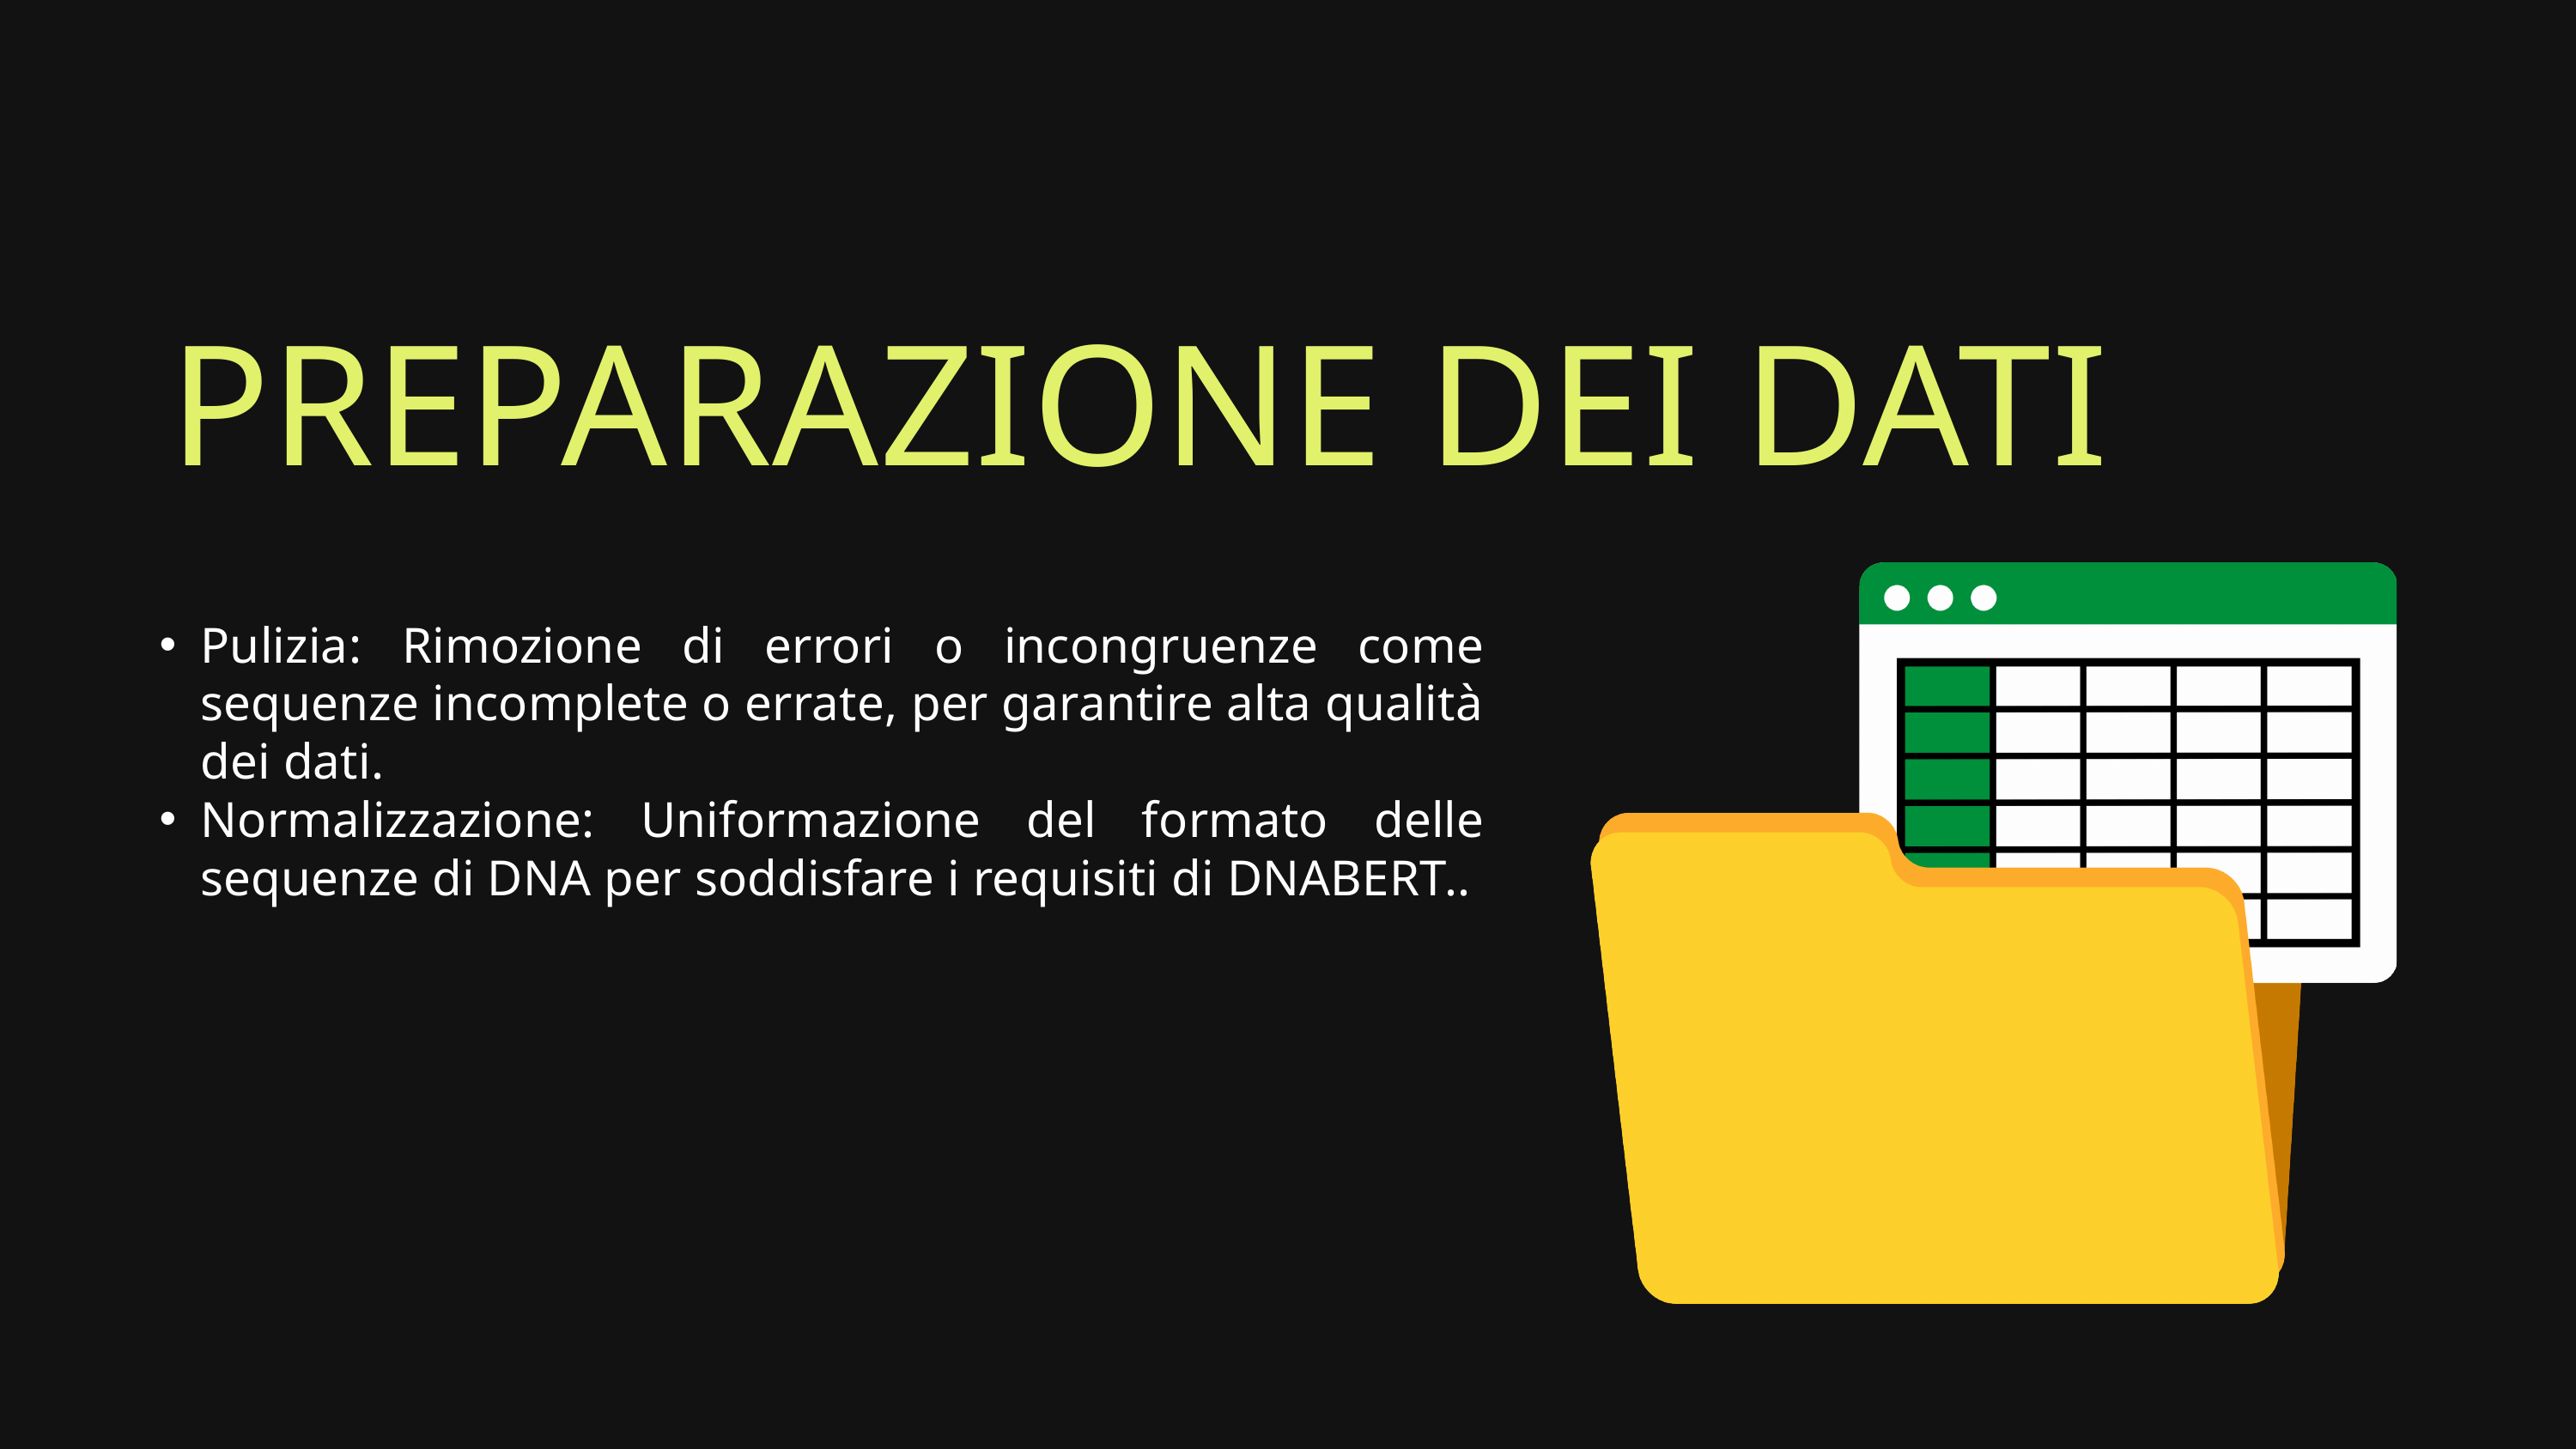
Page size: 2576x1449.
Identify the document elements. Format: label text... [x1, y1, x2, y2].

text_box Pulizia: Rimozione di errori o incongruenze come sequenze incomplete o errate, per garantire alta qualità dei dati. Normalizzazione: Uniformazione del formato delle sequenze di DNA per soddisfare i requisiti di DNABERT.. [118, 614, 1485, 906]
text_box [1590, 562, 2397, 1304]
text_box PREPARAZIONE DEI DATI [41, 350, 2239, 500]
